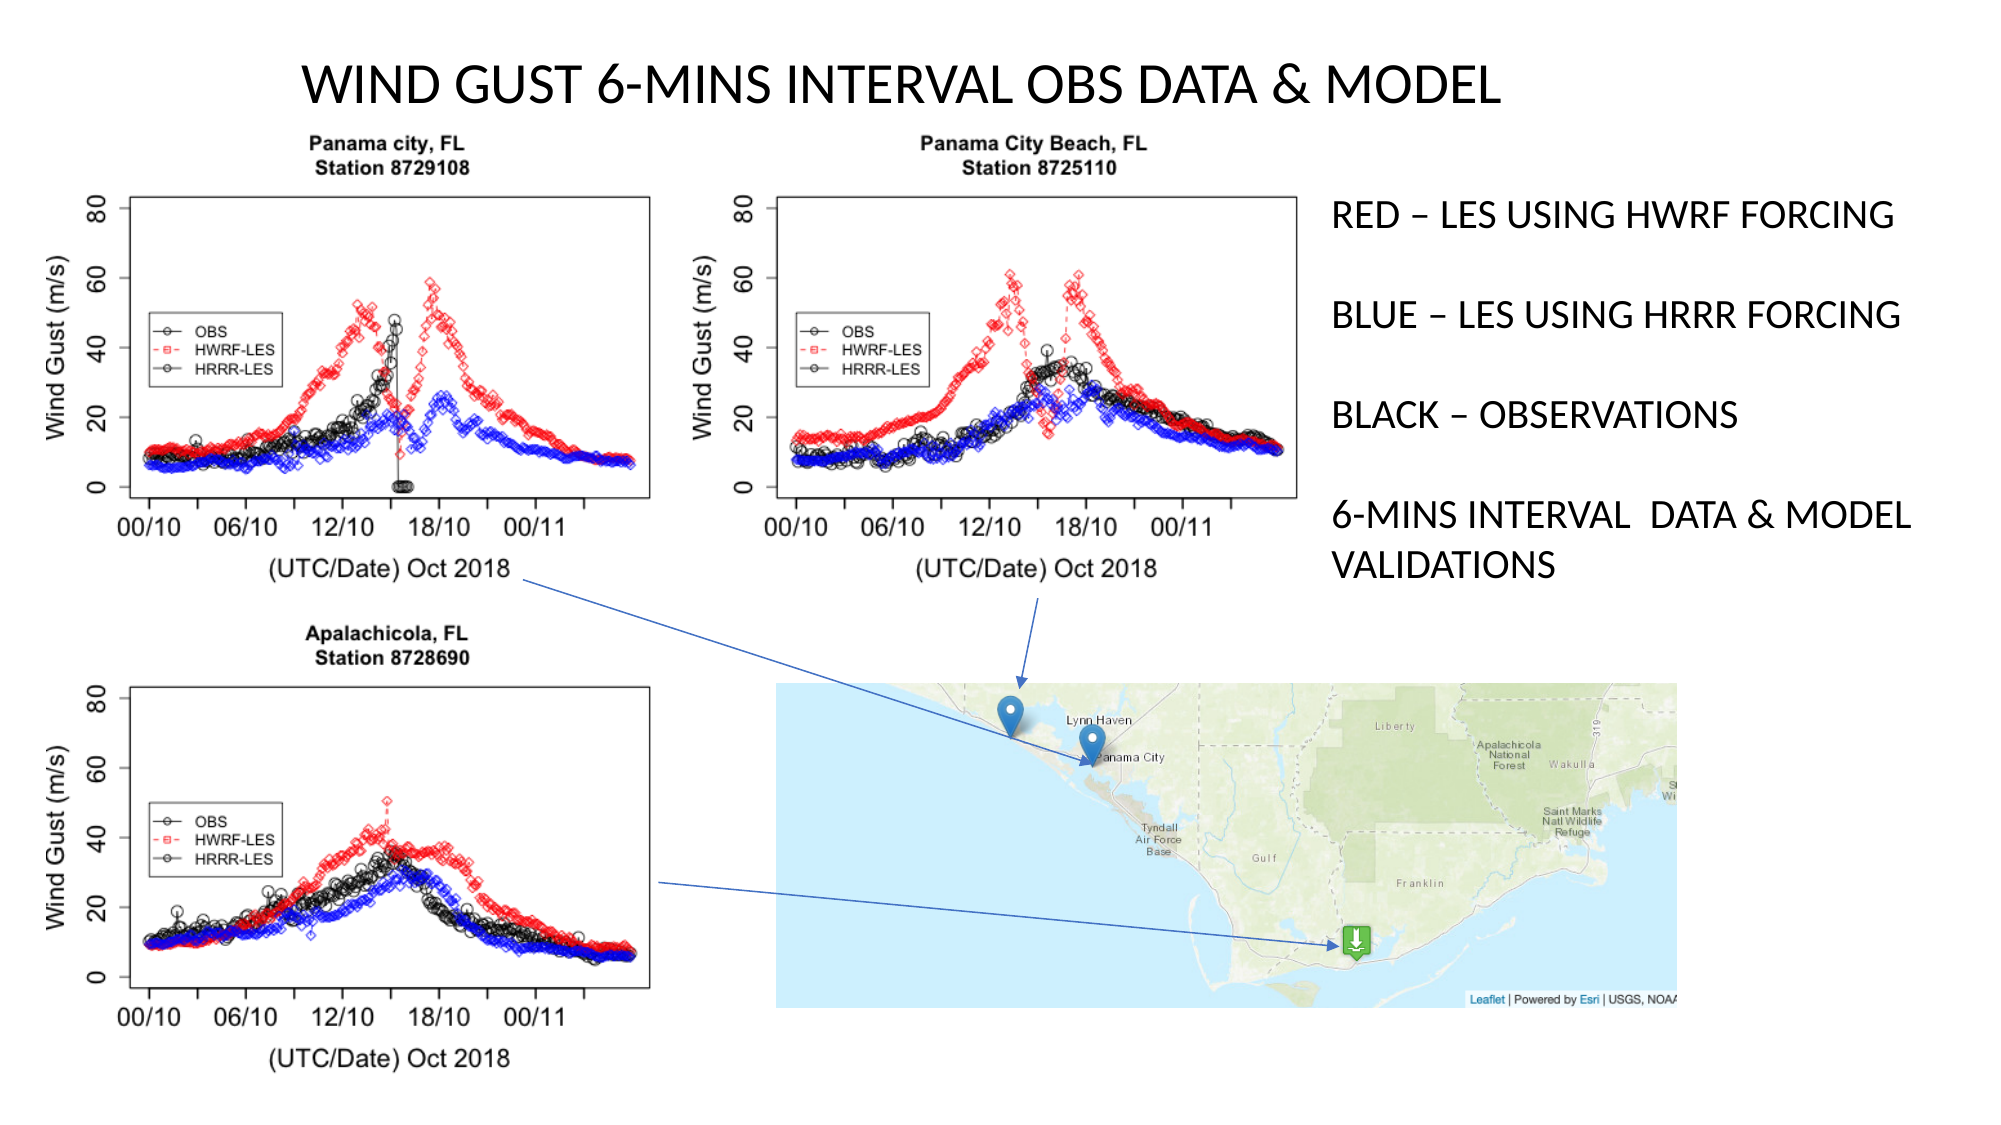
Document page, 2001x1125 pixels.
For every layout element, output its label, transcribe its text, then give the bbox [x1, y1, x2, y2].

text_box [522, 579, 1093, 765]
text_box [658, 882, 1340, 947]
text_box WIND GUST 6-MINS INTERVAL OBS DATA & MODEL [286, 37, 1546, 123]
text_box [1019, 597, 1038, 690]
text_box RED – LES USING HWRF FORCING BLUE – LES USING HRRR FORCING BLACK – OBSERVATIONS 6-MINS INTERVAL DATA & MODEL VALIDATIONS [1344, 179, 1966, 595]
picture [45, 113, 1677, 1093]
